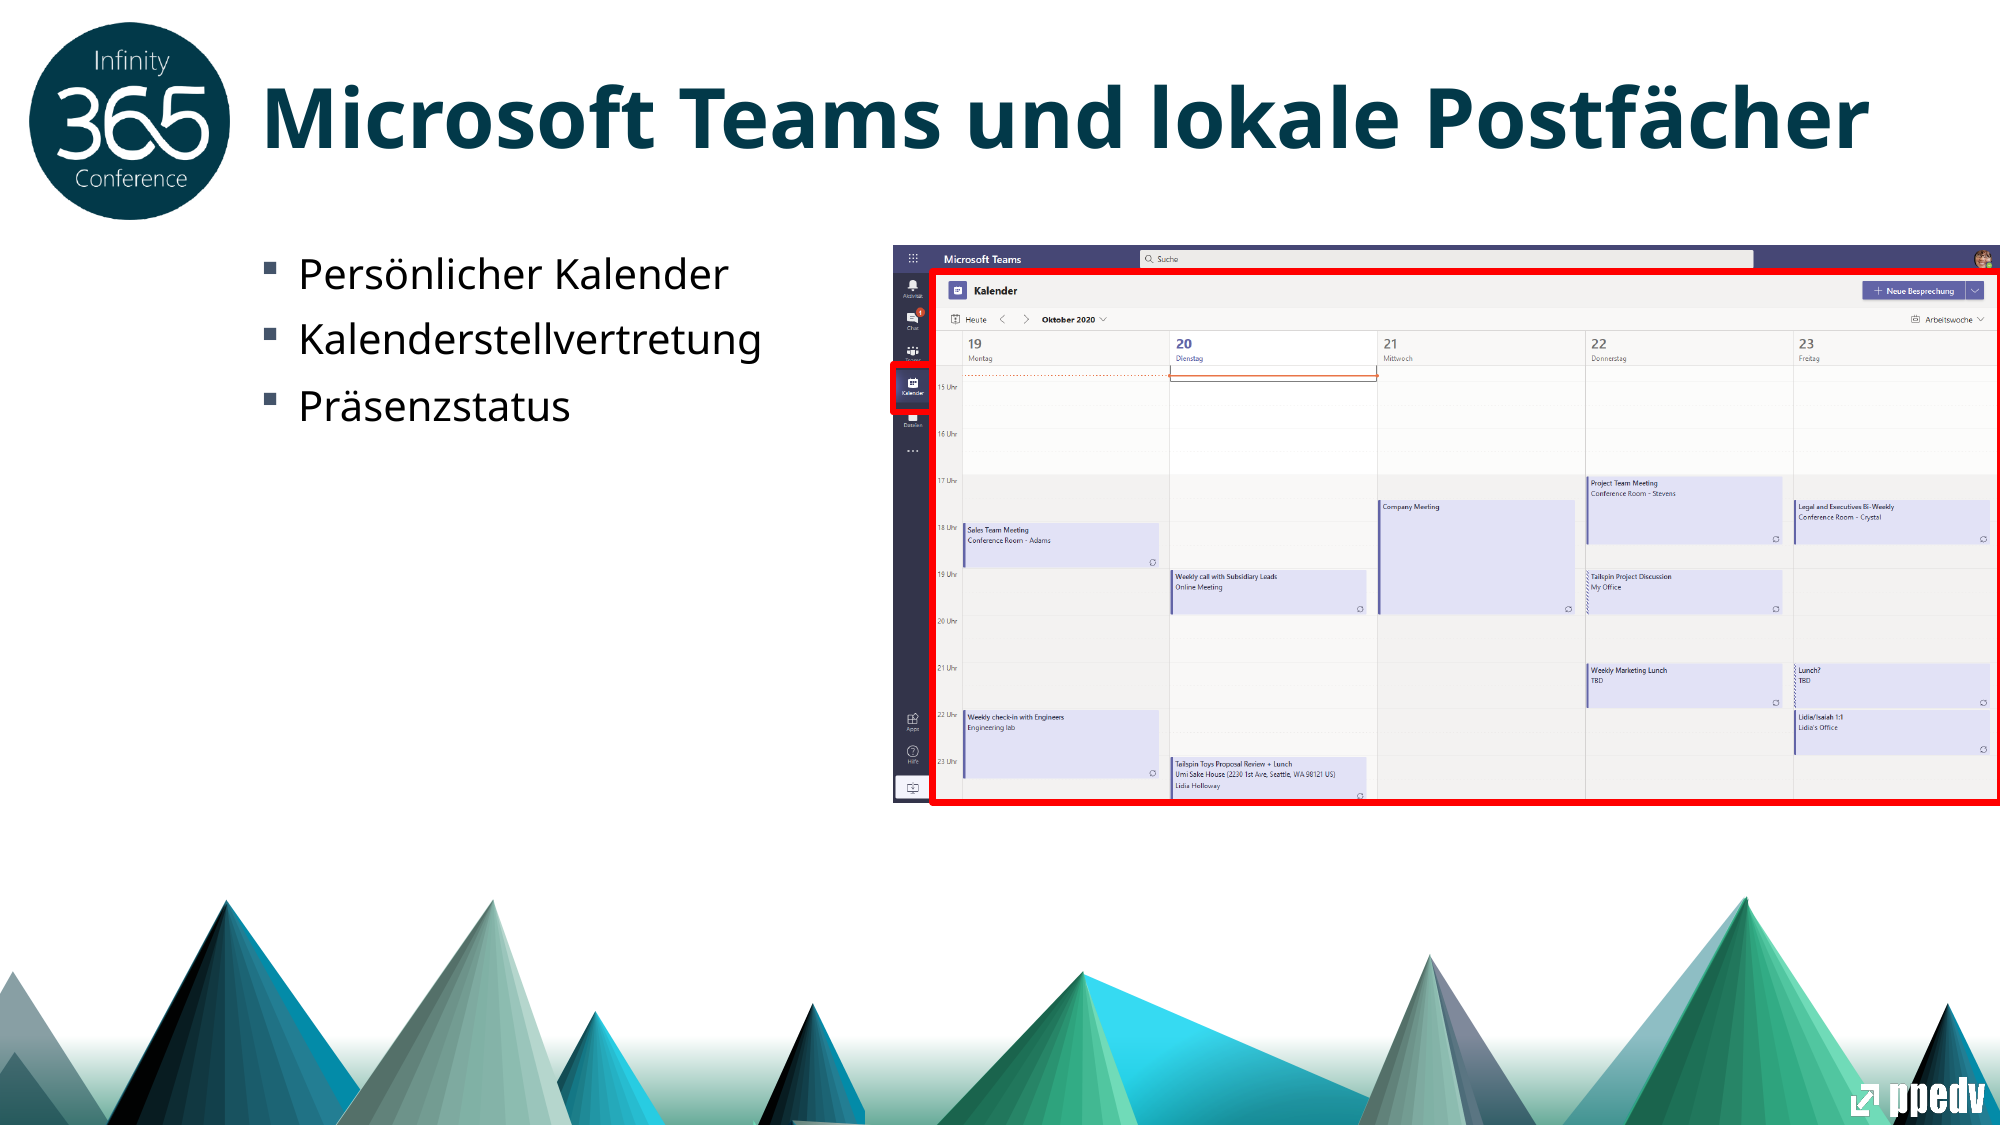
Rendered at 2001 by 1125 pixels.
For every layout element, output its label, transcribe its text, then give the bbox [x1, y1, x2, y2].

picture [140, 22, 230, 105]
picture [893, 245, 2000, 803]
picture [146, 137, 230, 220]
list Persönlicher Kalender Kalenderstellvertretung Präsenzstatus [245, 245, 871, 897]
picture [105, 86, 208, 160]
title Microsoft Teams und lokale Postfächer [245, 46, 1971, 196]
picture [0, 896, 2000, 1125]
picture [29, 131, 113, 220]
picture [29, 22, 120, 112]
picture [58, 88, 100, 159]
